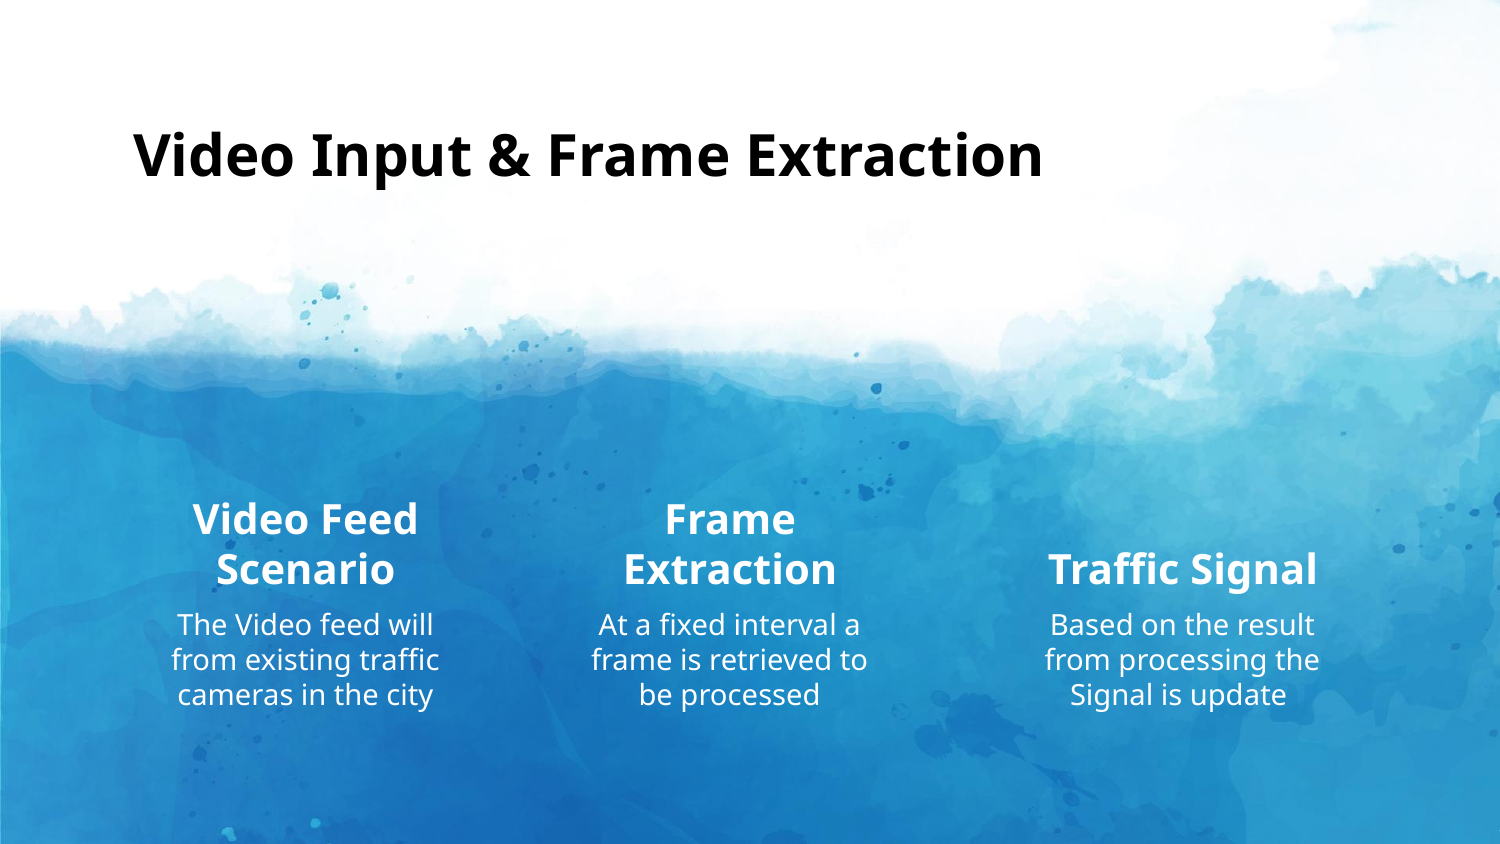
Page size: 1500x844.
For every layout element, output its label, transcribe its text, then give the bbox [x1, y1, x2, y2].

subtitle The Video feed will from existing traffic cameras in the city [137, 591, 474, 734]
picture [0, 0, 1500, 844]
subtitle Video Feed Scenario [152, 486, 460, 591]
title Video Input & Frame Extraction [118, 103, 1382, 198]
text_box Traffic Signal [1029, 486, 1337, 591]
text_box At a fixed interval a frame is retrieved to be processed [561, 591, 898, 734]
text_box Based on the result from processing the Signal is update [1014, 591, 1351, 734]
text_box Frame Extraction [576, 486, 884, 591]
